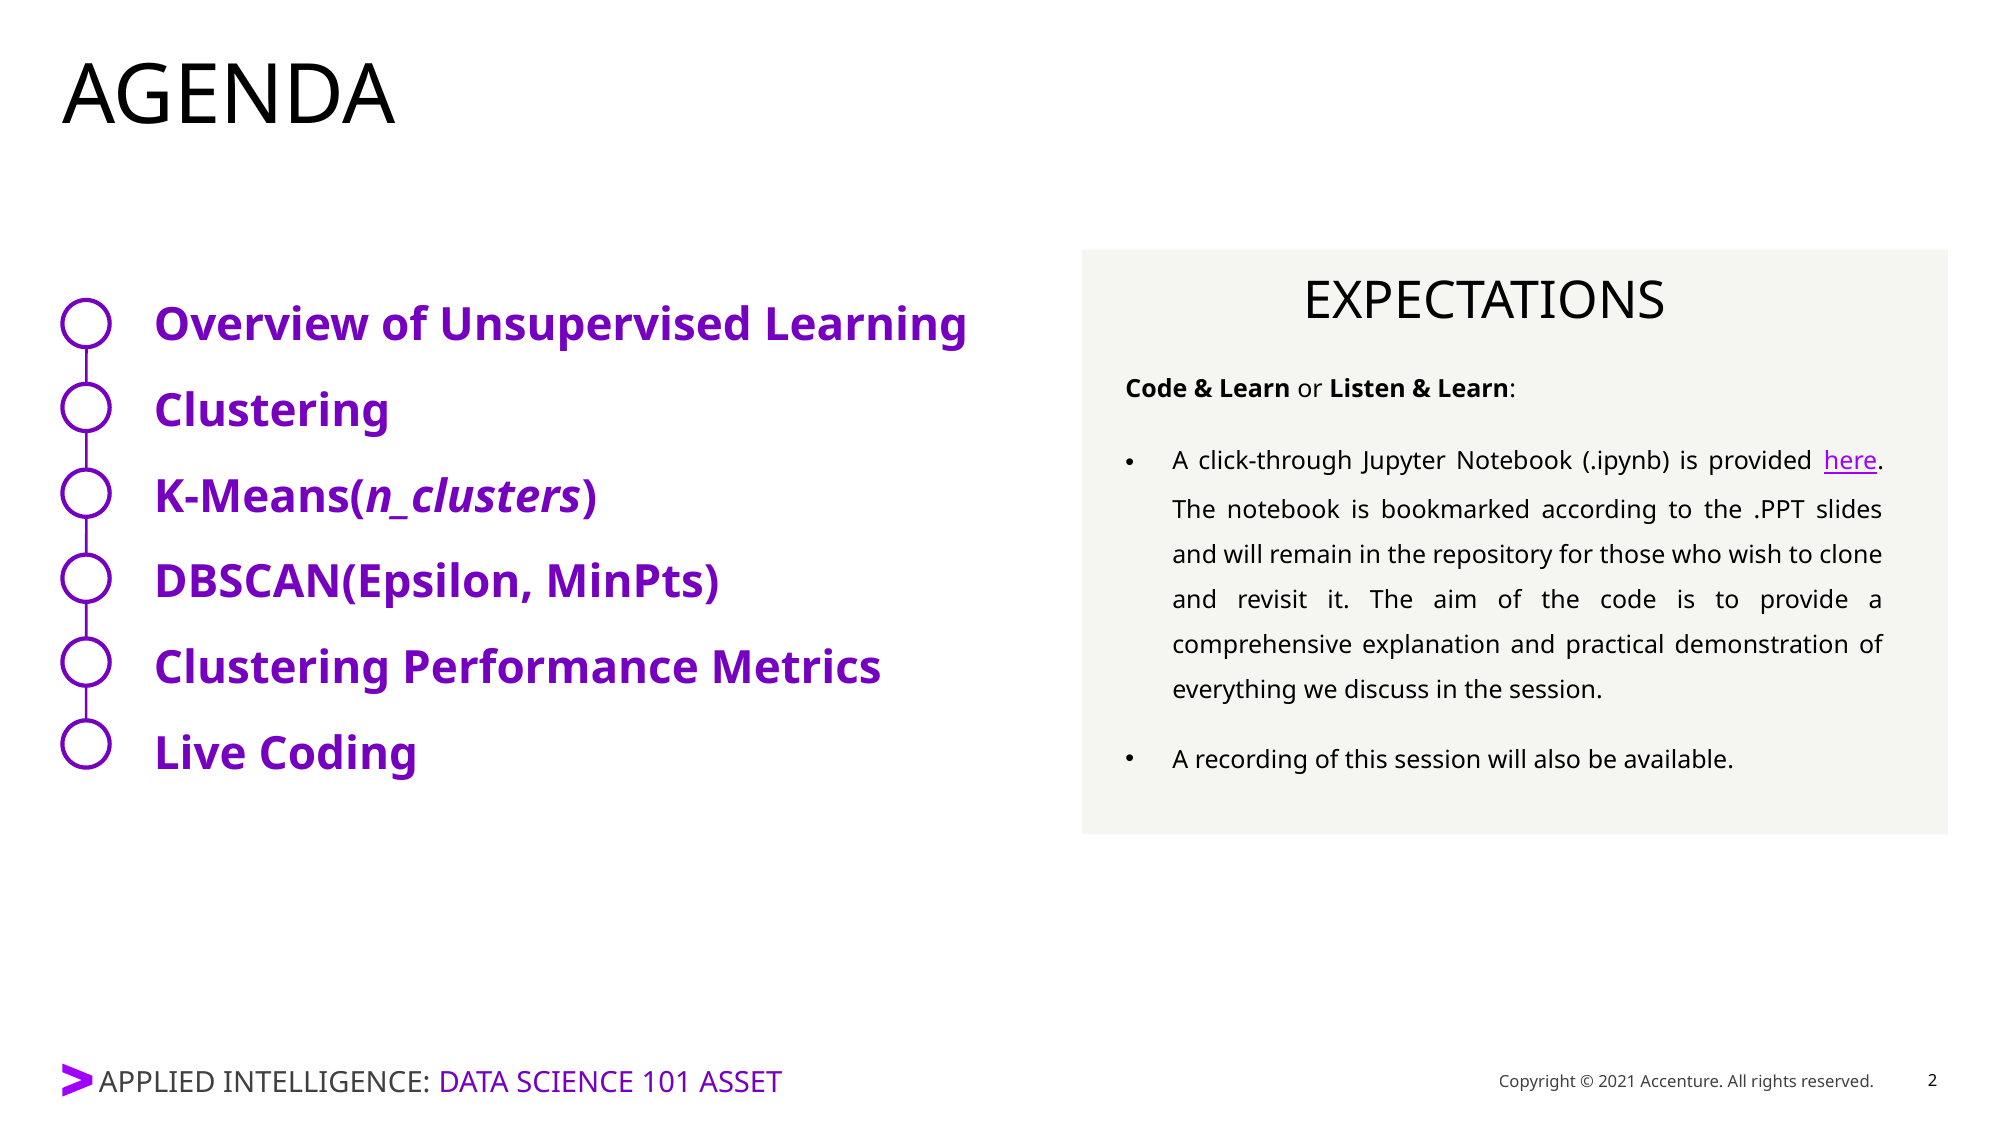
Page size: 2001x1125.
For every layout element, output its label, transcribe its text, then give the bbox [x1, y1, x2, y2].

text_box Expectations [1303, 278, 1727, 350]
footer Copyright © 2021 Accenture. All rights reserved. [1200, 1064, 1875, 1097]
text_box Live Coding [154, 696, 1799, 779]
text_box K-Means(n_clusters) [154, 438, 1125, 522]
text_box [1081, 248, 1949, 835]
text_box Clustering [154, 352, 1799, 436]
text_box [87, 383, 111, 432]
slide_number 2 [1883, 1064, 1938, 1098]
text_box DBSCAN(Epsilon, MinPts) [154, 524, 1125, 607]
text_box [87, 554, 111, 603]
text_box [87, 469, 111, 518]
text_box [61, 719, 111, 769]
text_box Code & Learn or Listen & Learn: A click-through Jupyter Notebook (.ipynb) is provided here. The notebook is bookmarked according to the .PPT slides and will remain in the repository for those who wish to clone and revisit it. The aim of the code is to provide a comprehensive explanation and practical demonstration of everything we discuss in the session. A recording of this session will also be available. [1125, 357, 1884, 774]
text_box [61, 554, 86, 603]
text_box Clustering Performance Metrics [154, 610, 1125, 693]
text_box [61, 383, 86, 432]
text_box [61, 637, 86, 687]
text_box [61, 469, 86, 518]
text_box Overview of Unsupervised Learning [154, 267, 1799, 350]
text_box Agenda [62, 59, 1938, 222]
text_box [87, 637, 111, 687]
text_box [61, 299, 111, 348]
